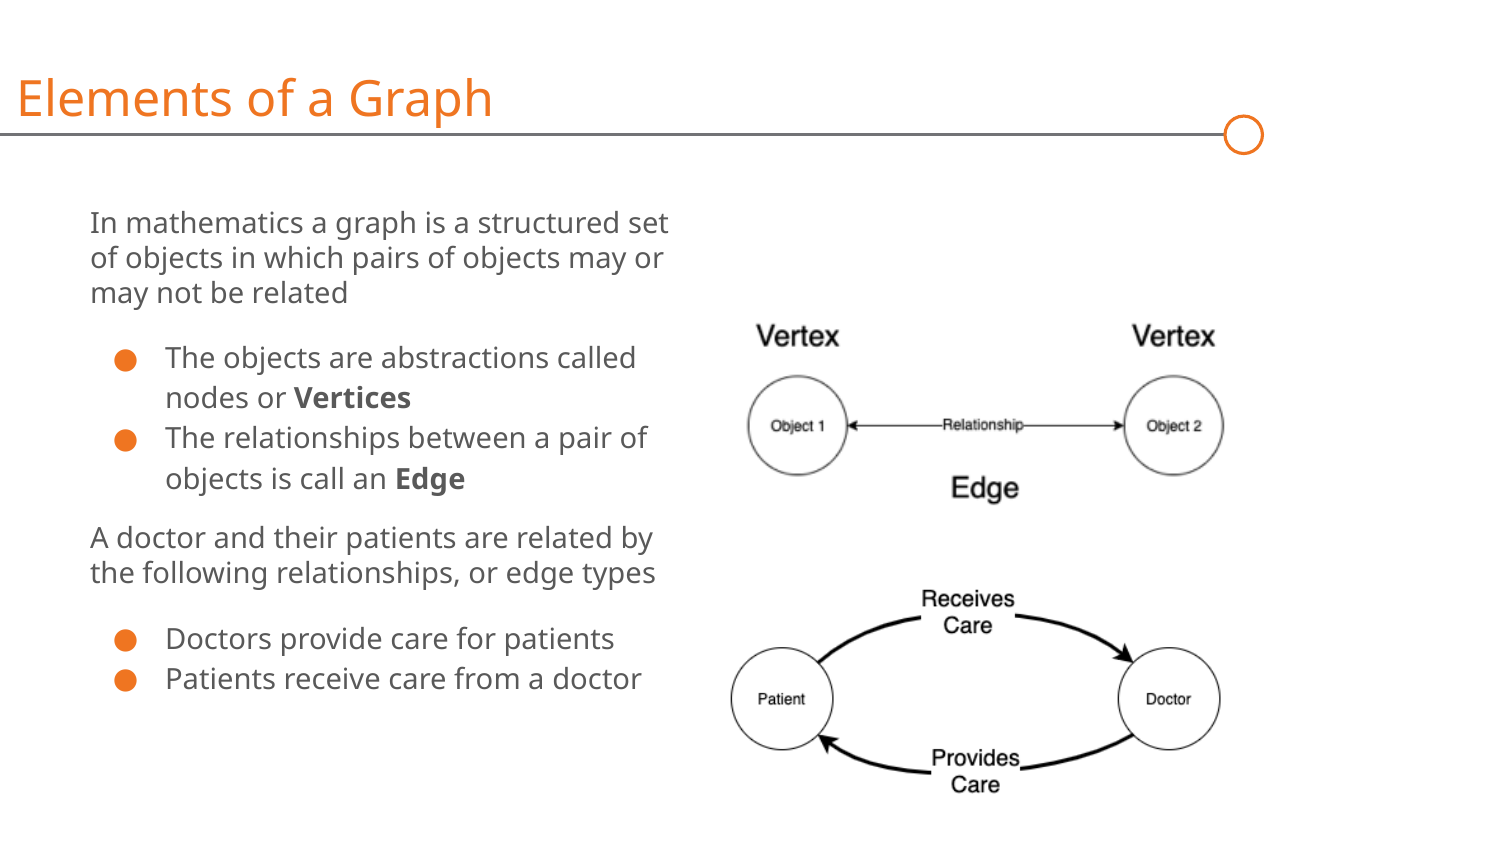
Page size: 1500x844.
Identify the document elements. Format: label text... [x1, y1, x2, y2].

picture [689, 553, 1279, 818]
list In mathematics a graph is a structured set of objects in which pairs of objects may or may not be related The objects are abstractions called nodes or Vertices The relationships between a pair of objects is call an Edge A doctor and their patients are related by the following relationships, or edge types Doctors provide care for patients Patients receive care from a doctor [75, 196, 686, 818]
picture [717, 303, 1251, 514]
list Elements of a Graph [1, 6, 1213, 135]
